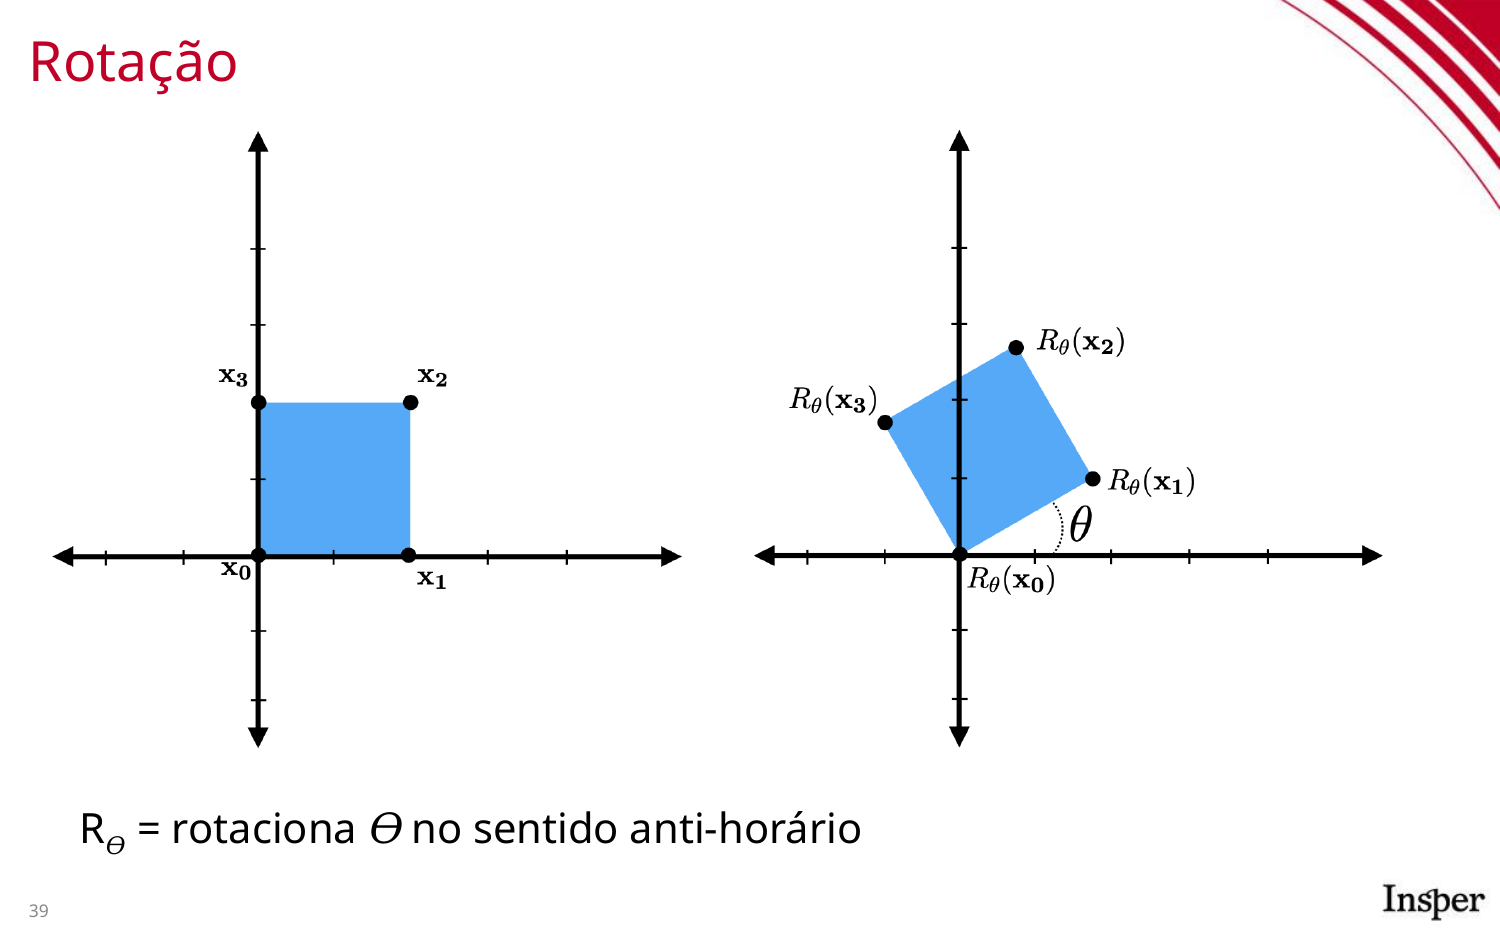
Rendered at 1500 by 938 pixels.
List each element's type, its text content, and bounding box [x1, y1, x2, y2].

slide_number 39 [0, 887, 78, 938]
list R𝛳 = rotaciona 𝛳 no sentido anti-horário [64, 794, 1447, 876]
picture [39, 0, 1500, 938]
title Rotação [13, 18, 1397, 104]
